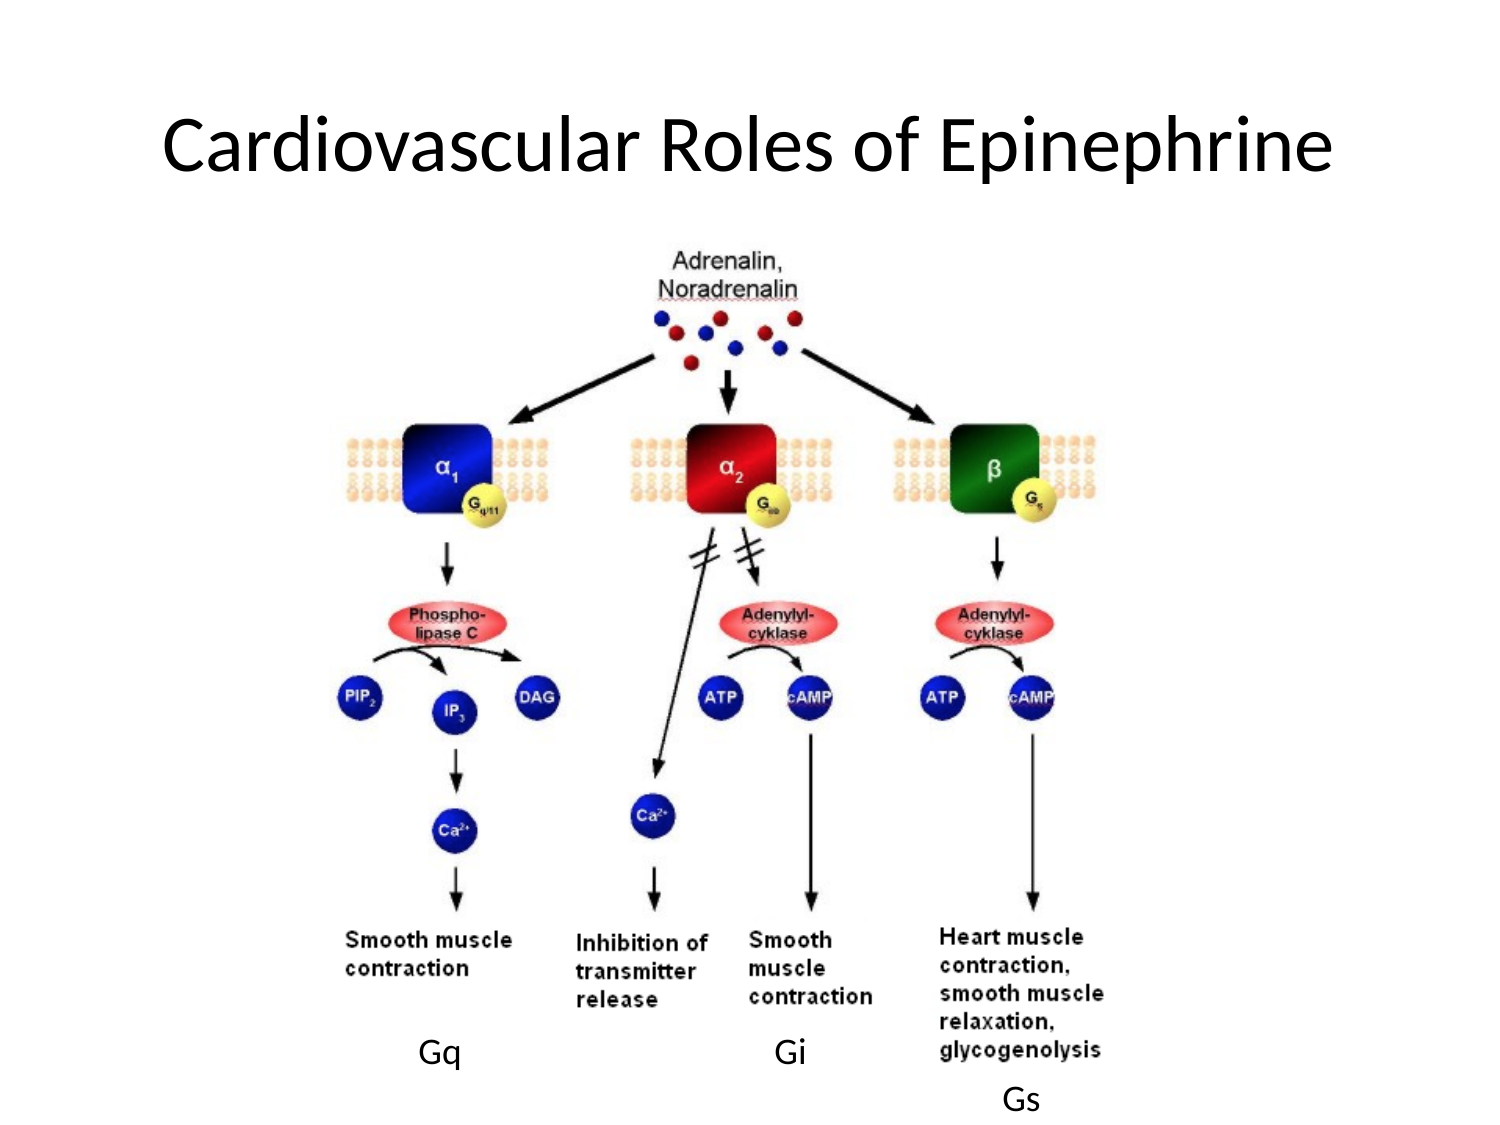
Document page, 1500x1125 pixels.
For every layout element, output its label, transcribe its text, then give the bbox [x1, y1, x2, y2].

title Cardiovascular Roles of Epinephrine [75, 45, 1425, 233]
picture [328, 217, 1171, 1125]
